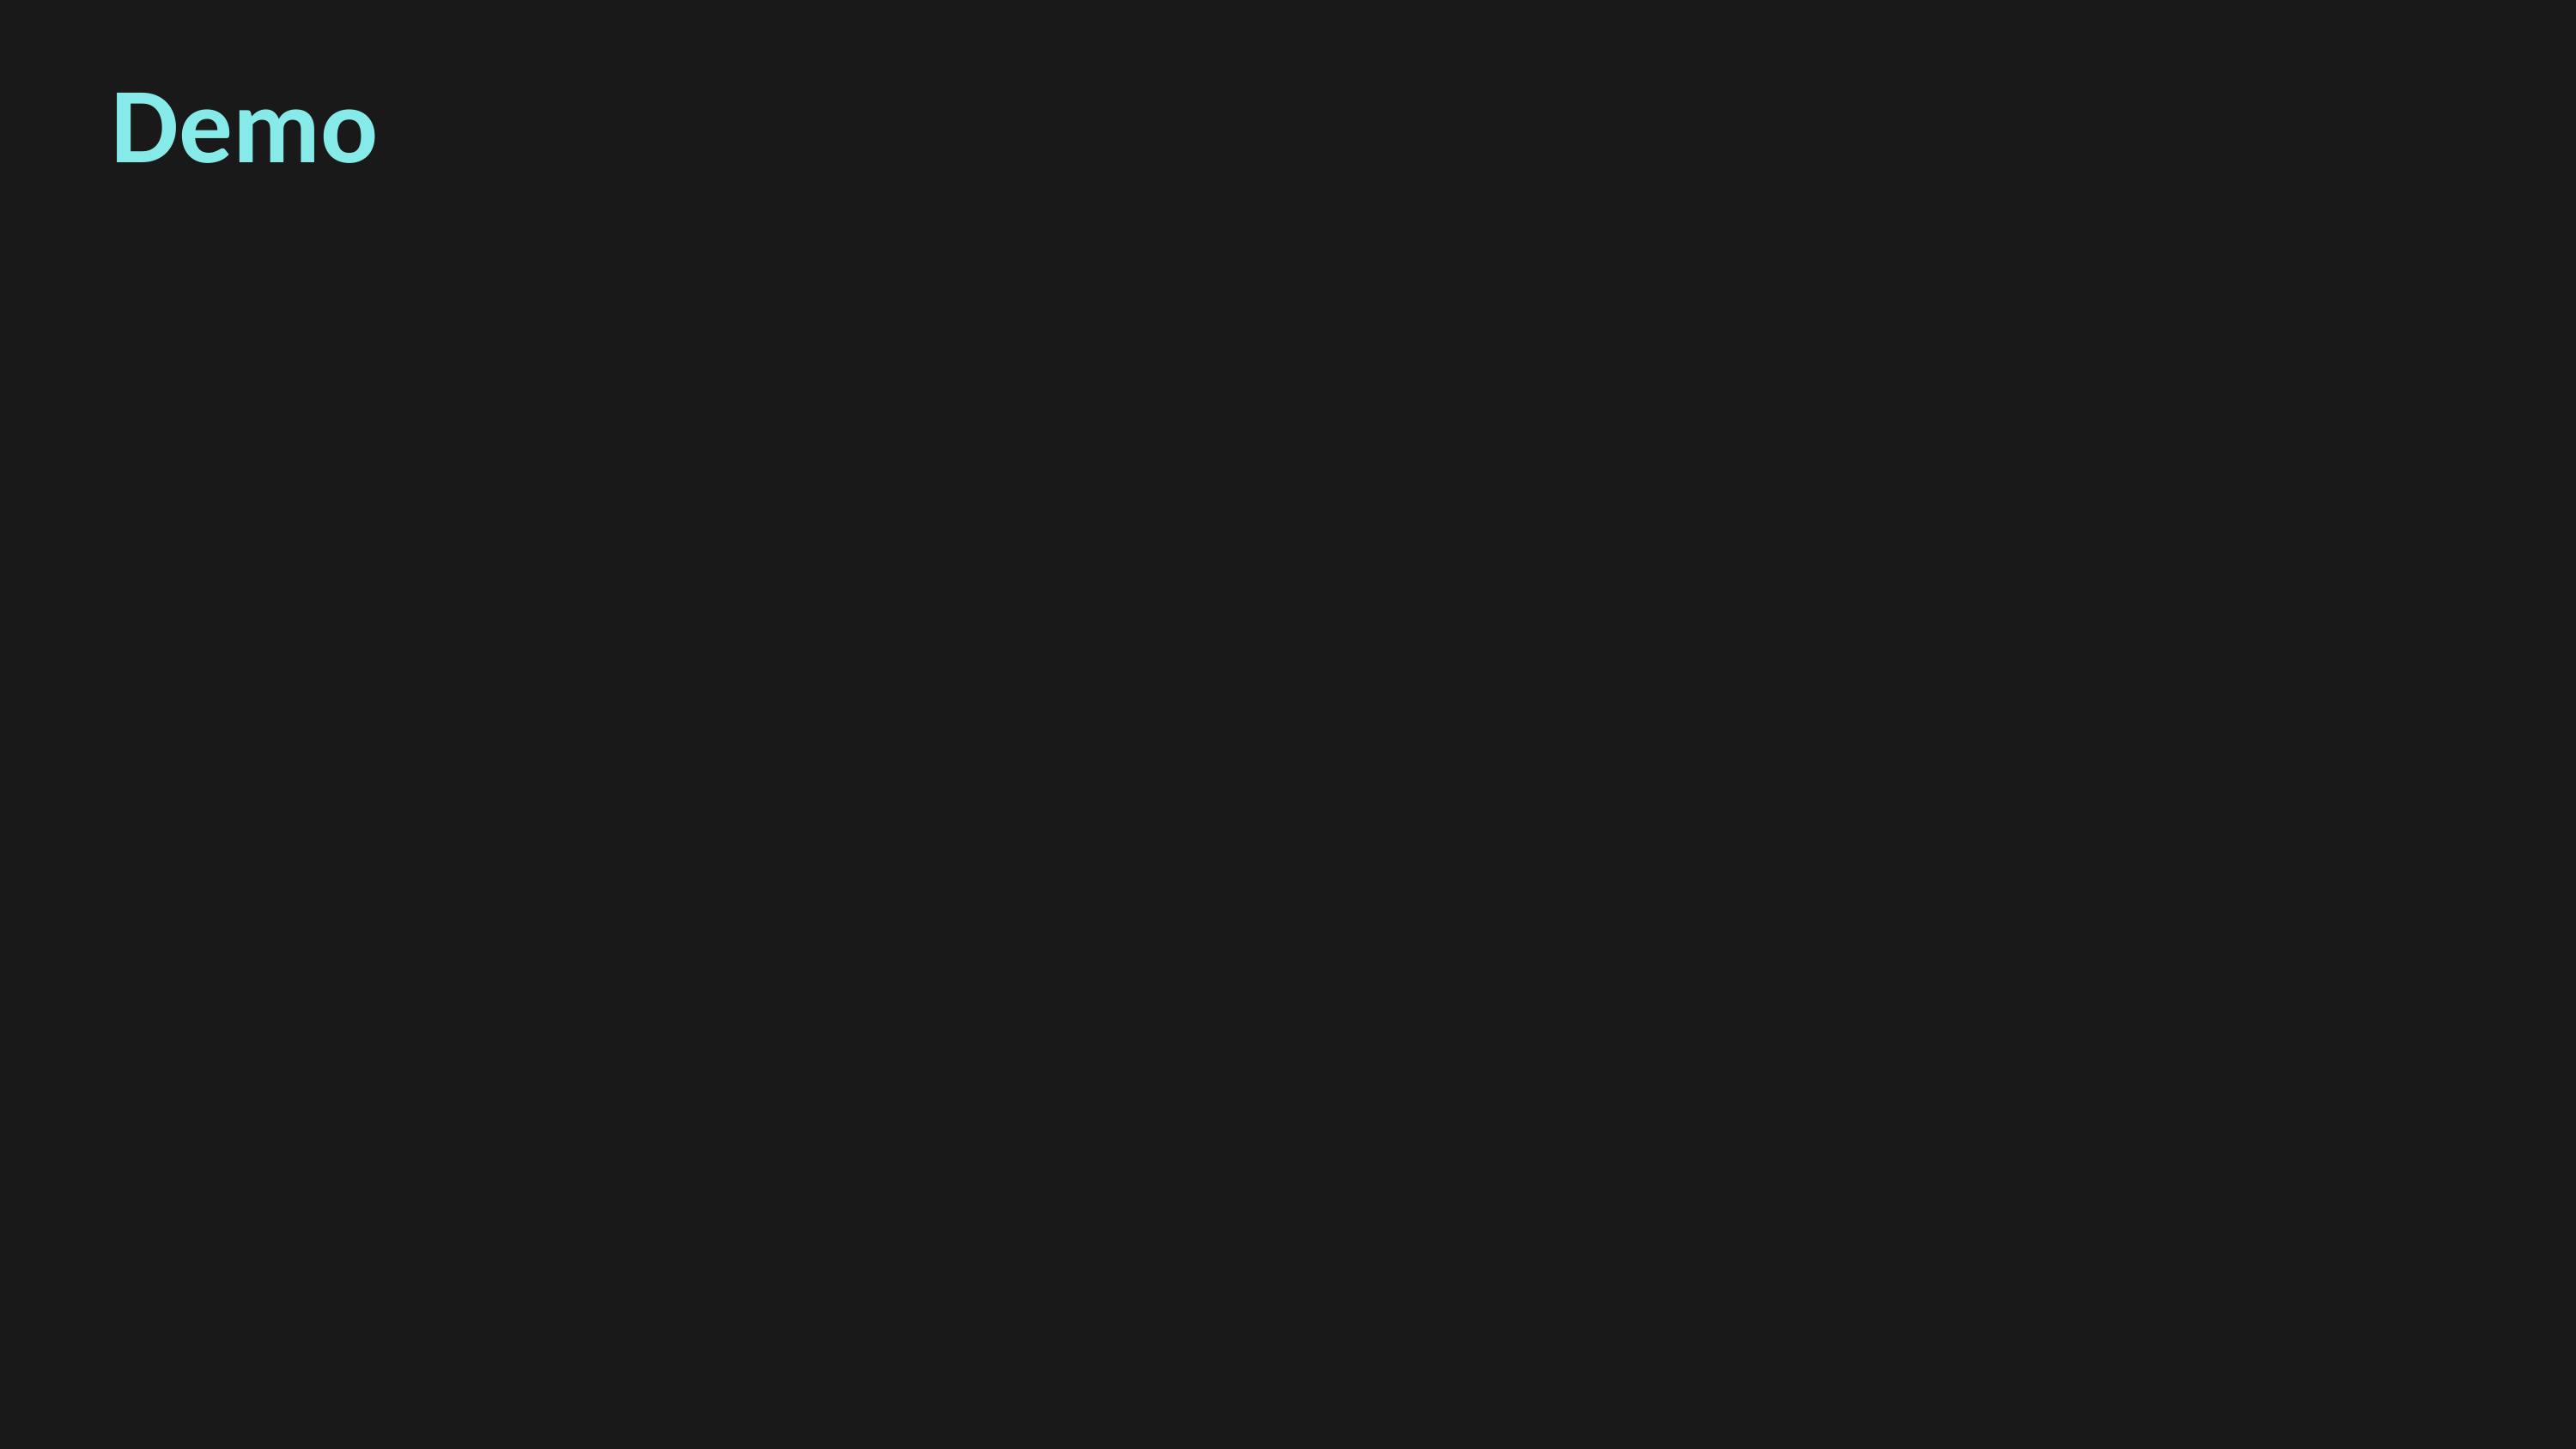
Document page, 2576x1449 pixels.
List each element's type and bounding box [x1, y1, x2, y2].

text_box [98, 48, 1763, 487]
